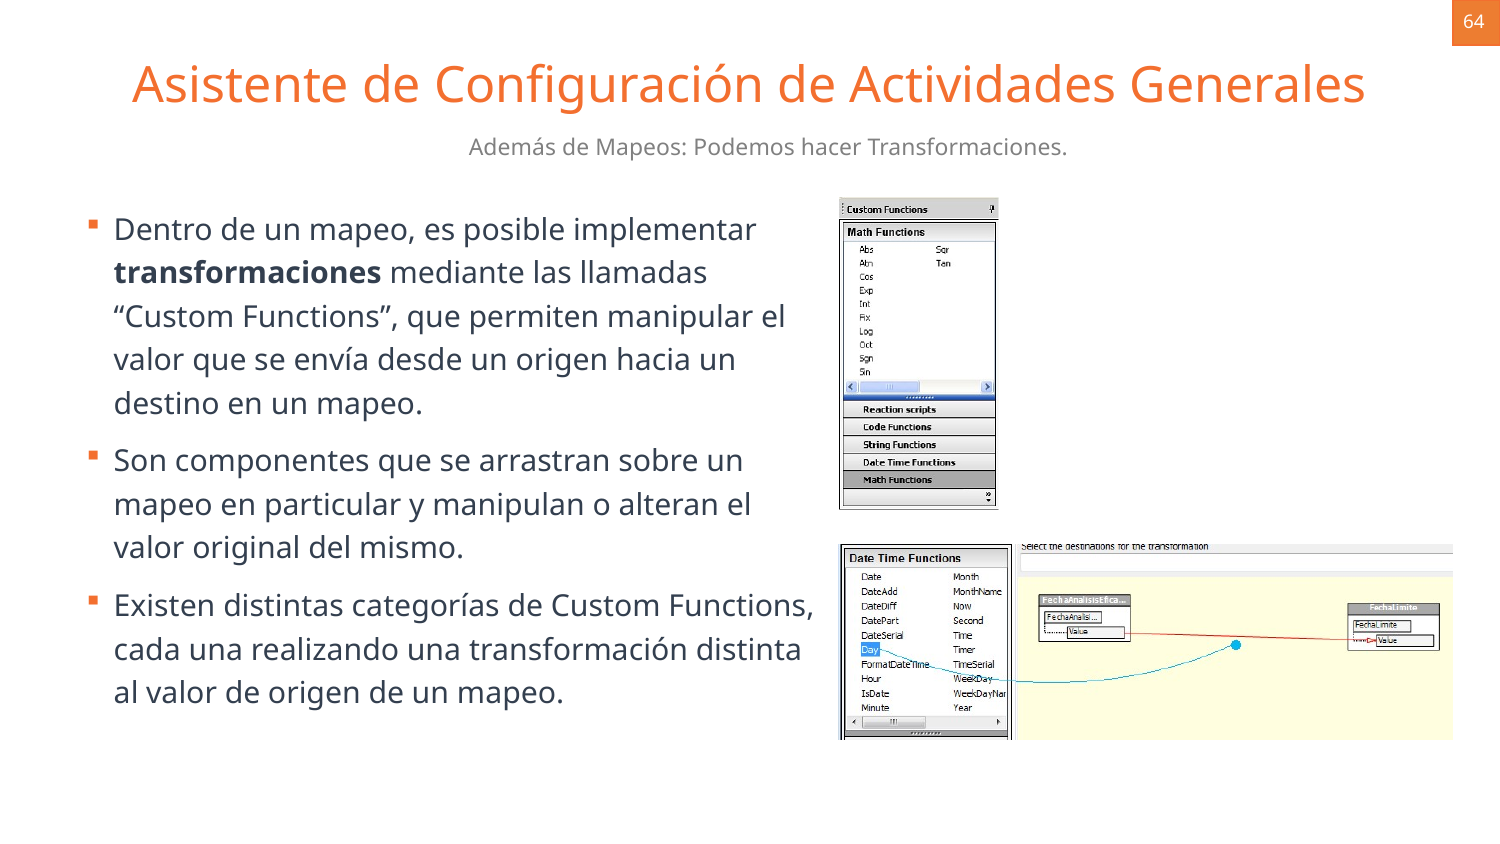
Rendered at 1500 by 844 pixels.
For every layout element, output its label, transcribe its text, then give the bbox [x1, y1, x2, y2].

picture [839, 197, 999, 511]
picture [838, 544, 1453, 740]
list Asistente de Configuración de Actividades Generales [87, 34, 1413, 110]
text_box Dentro de un mapeo, es posible implementar transformaciones mediante las llamadas “Custom Functions”, que permiten manipular el valor que se envía desde un origen hacia un destino en un mapeo. Son componentes que se arrastran sobre un mapeo en particular y manipulan o alteran el valor original del mismo. Existen distintas categorías de Custom Functions, cada una realizando una transformación distinta al valor de origen de un mapeo. [75, 197, 836, 747]
slide_number 64 [1448, 0, 1496, 45]
list Además de Mapeos: Podemos hacer Transformaciones. [112, 121, 1425, 198]
